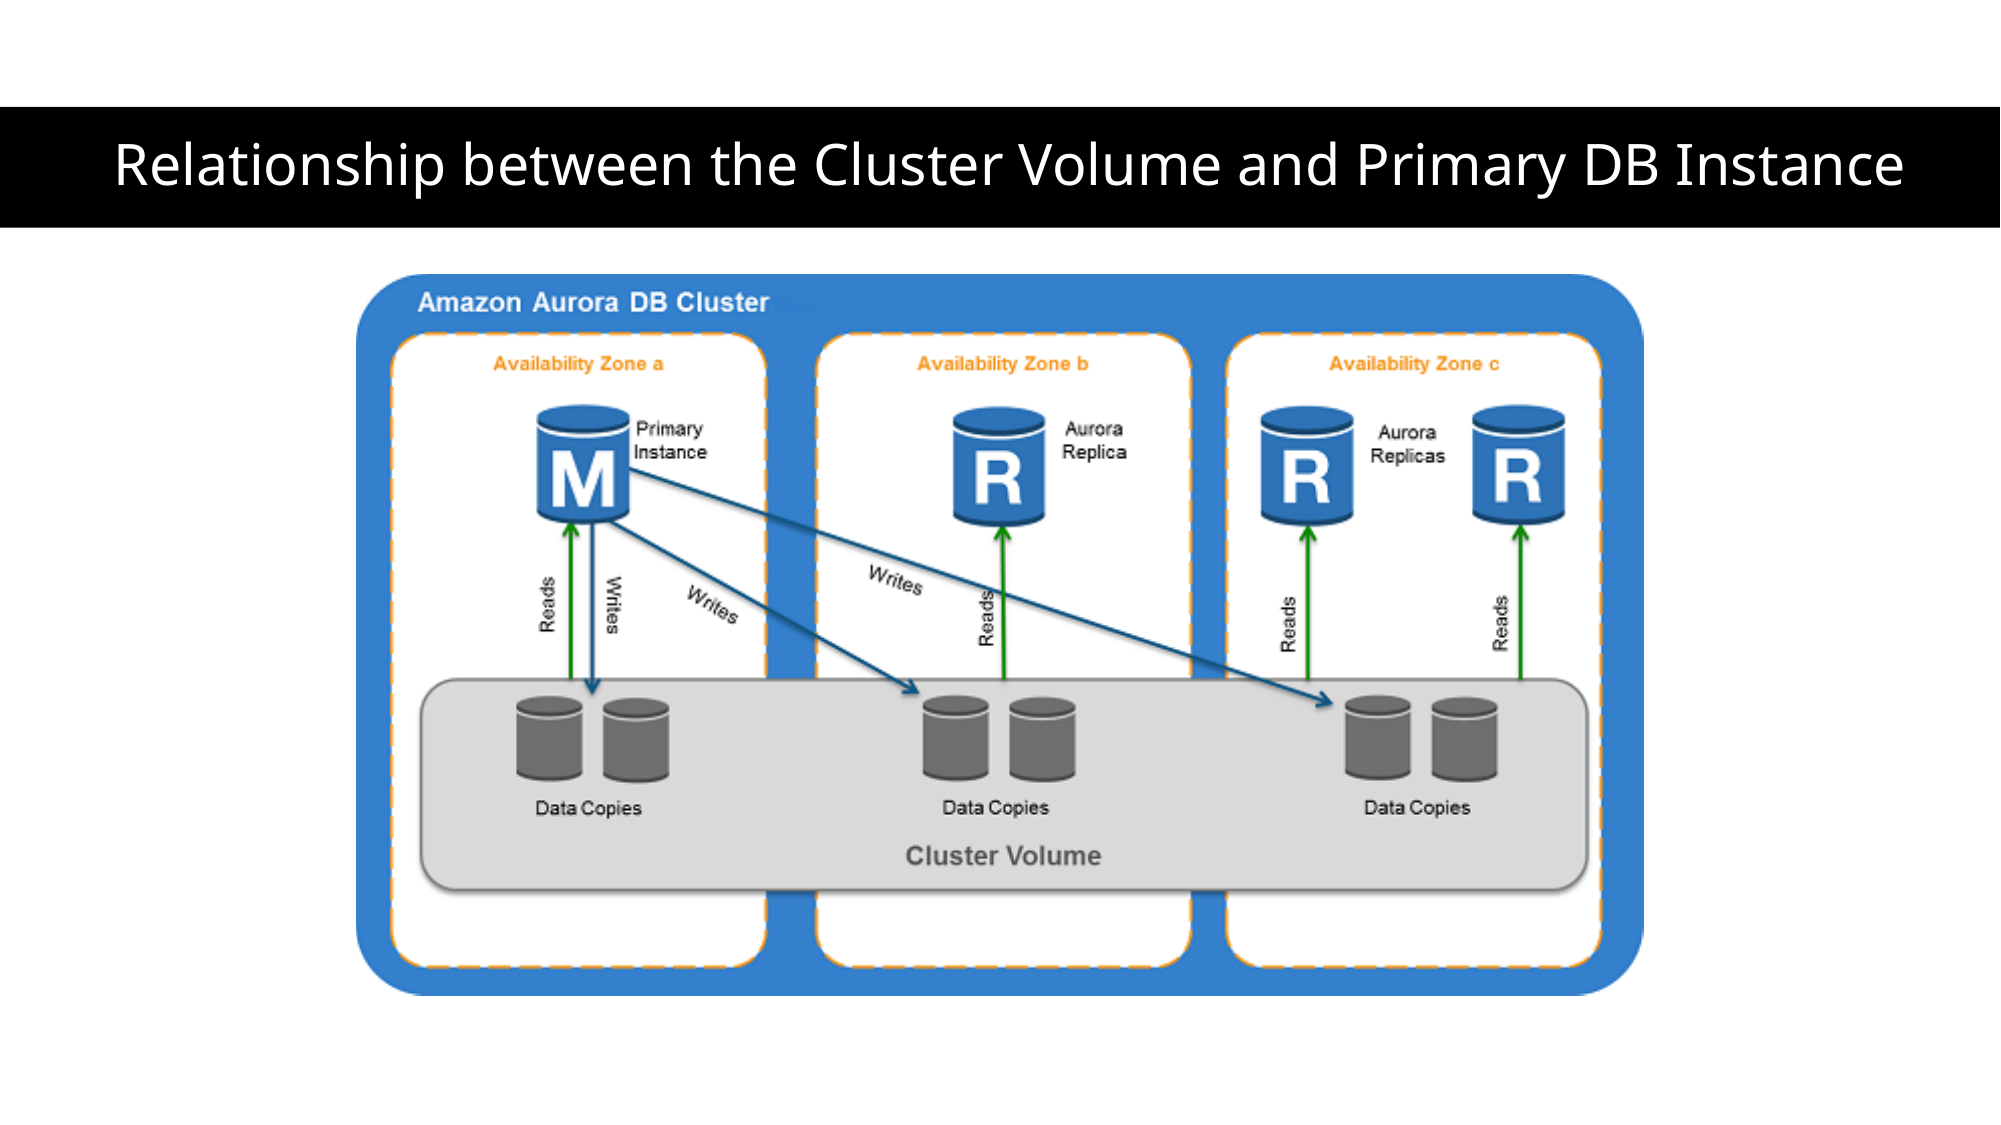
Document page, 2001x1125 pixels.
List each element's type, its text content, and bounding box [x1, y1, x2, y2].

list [356, 274, 1644, 996]
text_box [0, 106, 2000, 229]
title Relationship between the Cluster Volume and Primary DB Instance [91, 105, 1931, 228]
